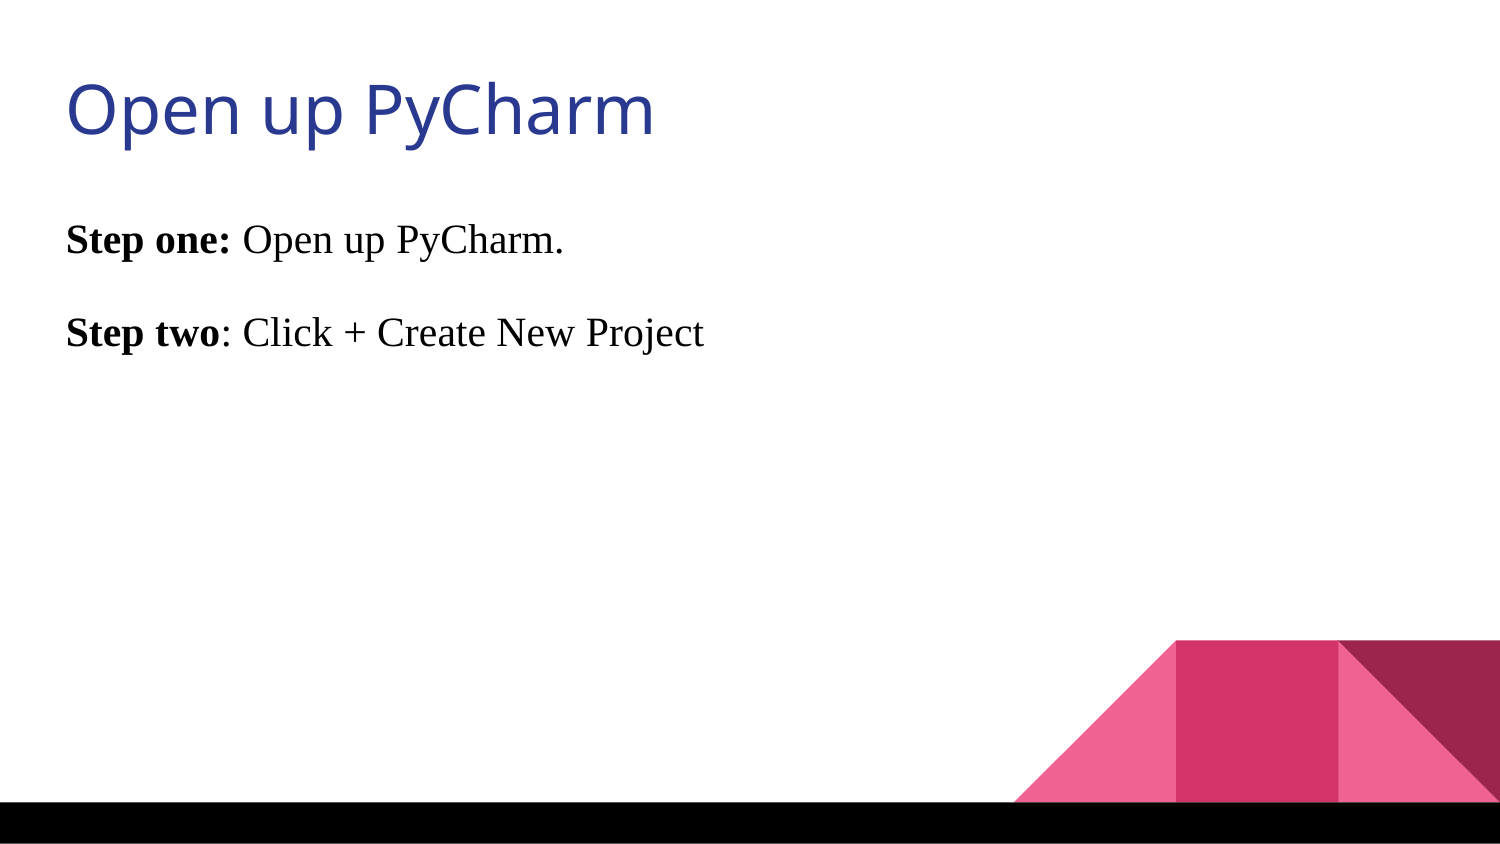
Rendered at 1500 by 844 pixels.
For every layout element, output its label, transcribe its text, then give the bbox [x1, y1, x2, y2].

text_box Open up PyCharm [51, 50, 1449, 167]
text_box Step one: Open up PyCharm. Step two: Click + Create New Project [51, 189, 1449, 813]
